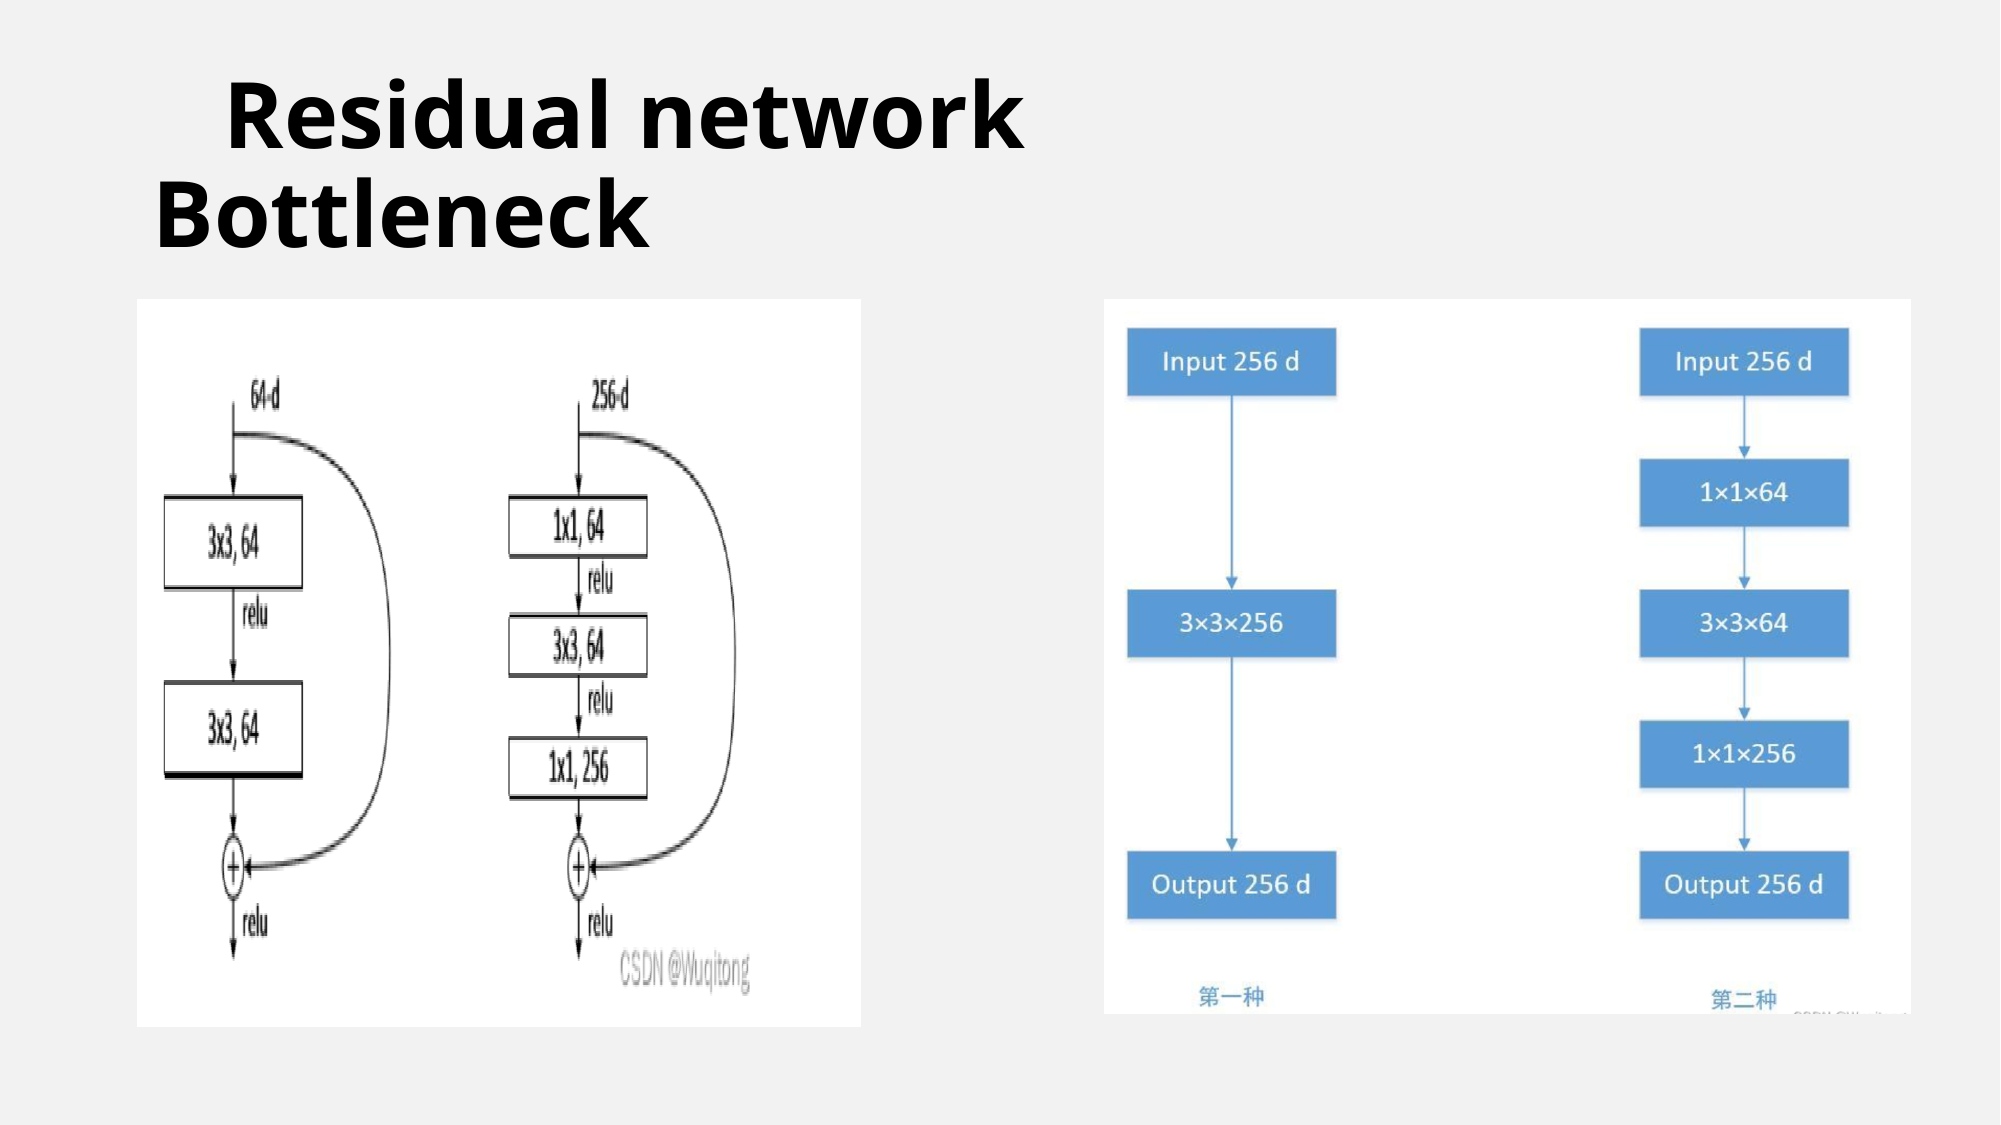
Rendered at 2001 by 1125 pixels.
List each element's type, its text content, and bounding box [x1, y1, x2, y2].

picture [137, 299, 861, 1027]
title Residual network Bottleneck [137, 59, 1863, 278]
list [1104, 299, 1911, 1014]
